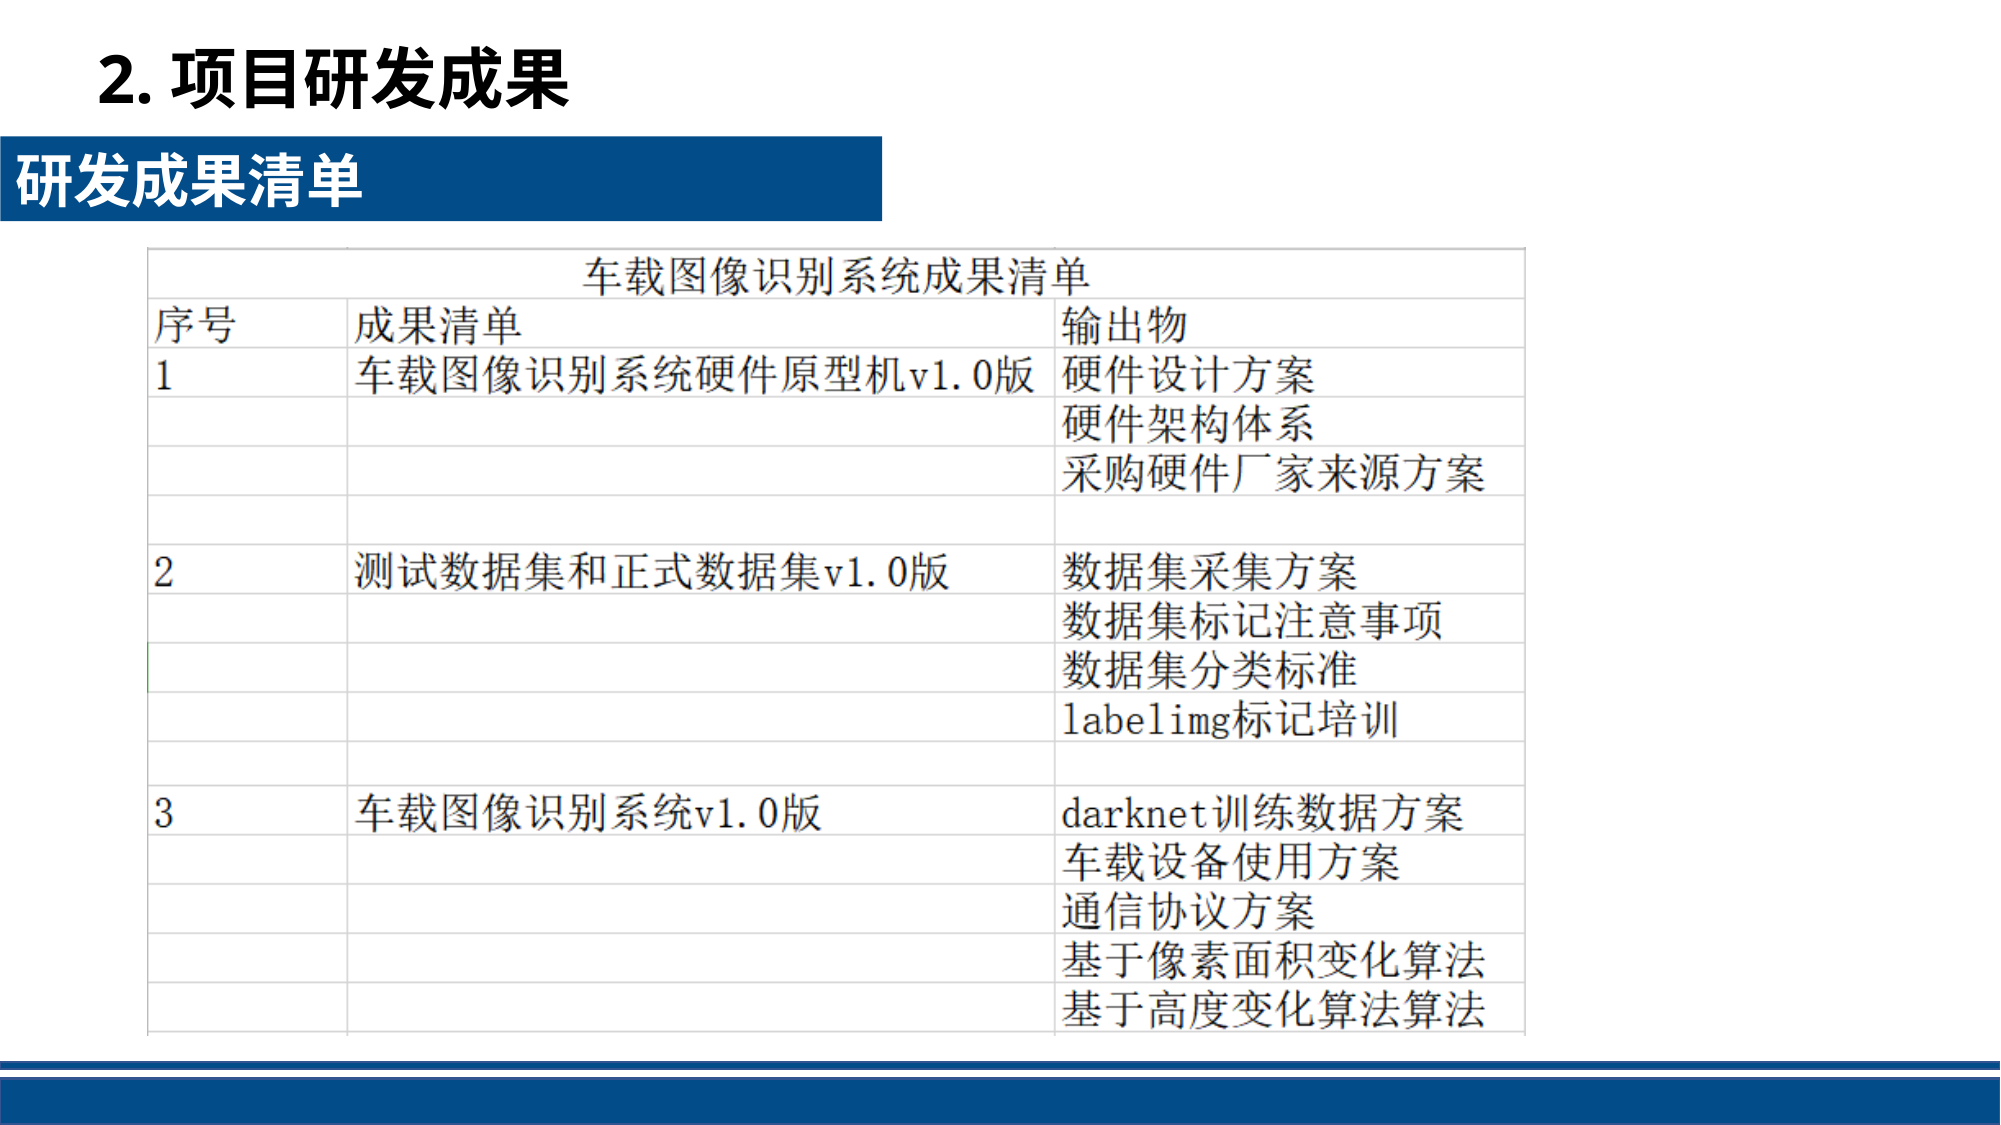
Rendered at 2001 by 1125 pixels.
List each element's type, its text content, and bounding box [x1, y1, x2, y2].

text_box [0, 1061, 2000, 1125]
picture [147, 247, 1527, 1036]
text_box 2.项目研发成果 [82, 29, 636, 124]
text_box 研发成果清单 [0, 136, 883, 222]
